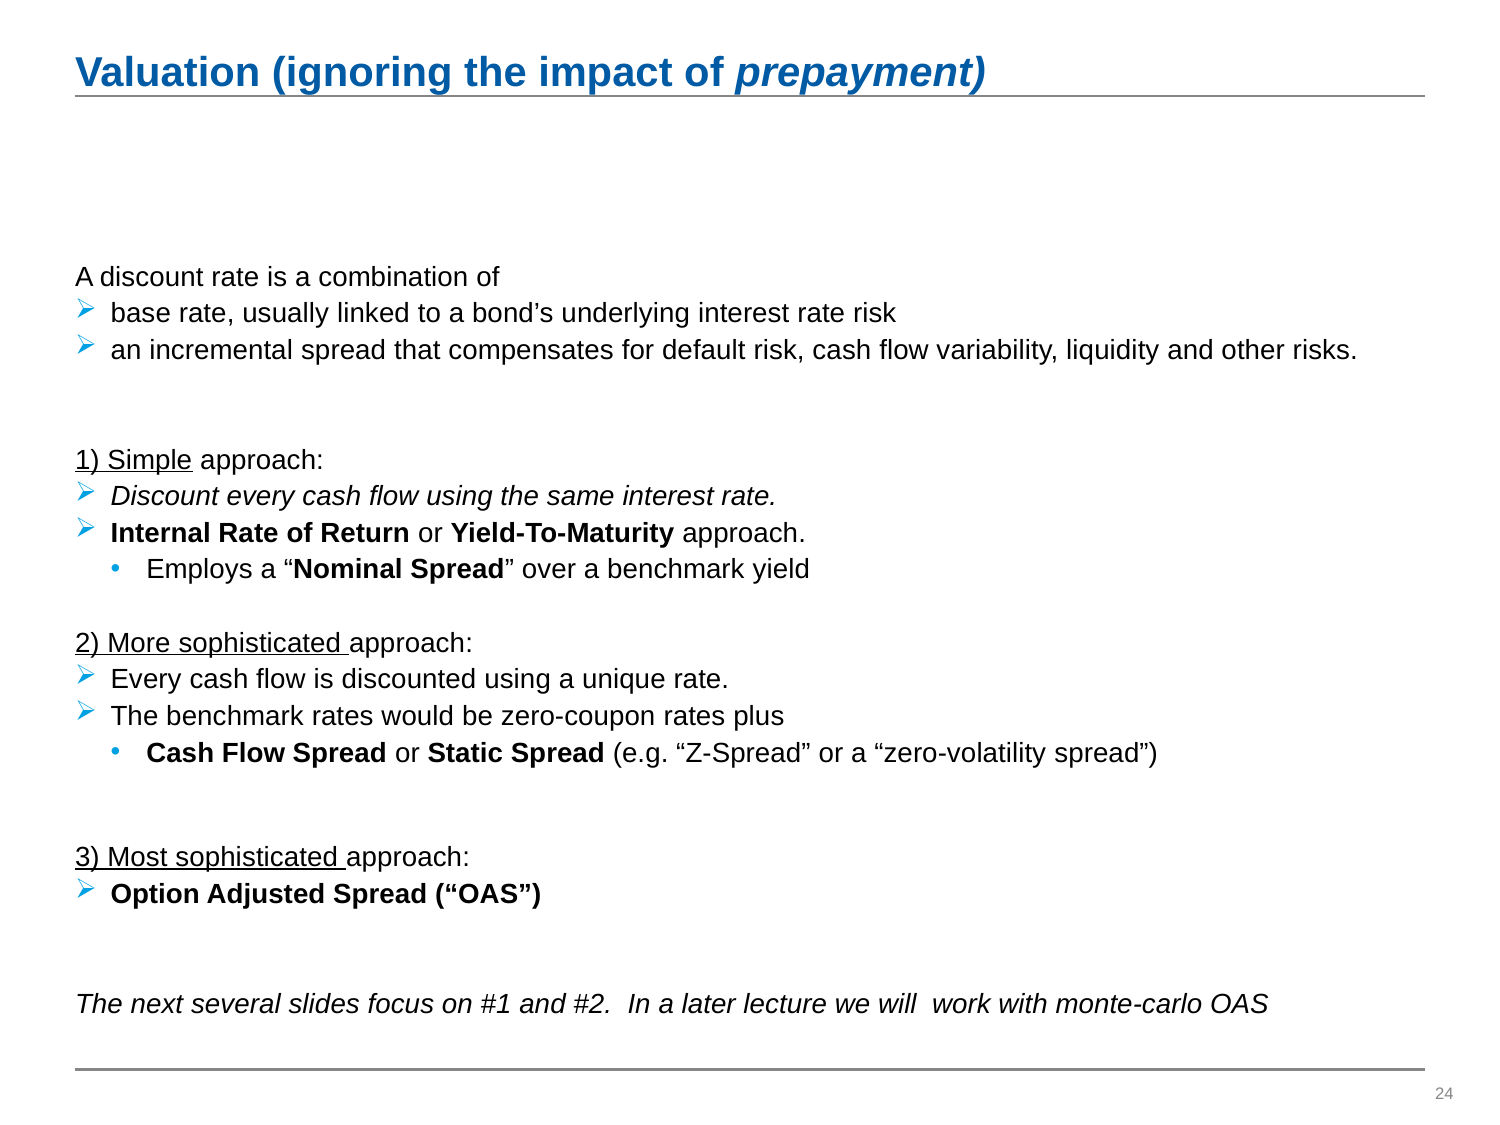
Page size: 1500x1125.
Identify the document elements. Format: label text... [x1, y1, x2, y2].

title Valuation (ignoring the impact of prepayment) [75, 45, 1438, 98]
list A discount rate is a combination of base rate, usually linked to a bond’s underlying interest rate risk an incremental spread that compensates for default risk, cash flow variability, liquidity and other risks. 1) Simple approach: Discount every cash flow using the same interest rate. Internal Rate of Return or Yield-To-Maturity approach. Employs a “Nominal Spread” over a benchmark yield 2) More sophisticated approach: Every cash flow is discounted using a unique rate. The benchmark rates would be zero-coupon rates plus Cash Flow Spread or Static Spread (e.g. “Z-Spread” or a “zero-volatility spread”) 3) Most sophisticated approach: Option Adjusted Spread (“OAS”) The next several slides focus on #1 and #2. In a later lecture we will work with monte-carlo OAS [75, 254, 1424, 1020]
